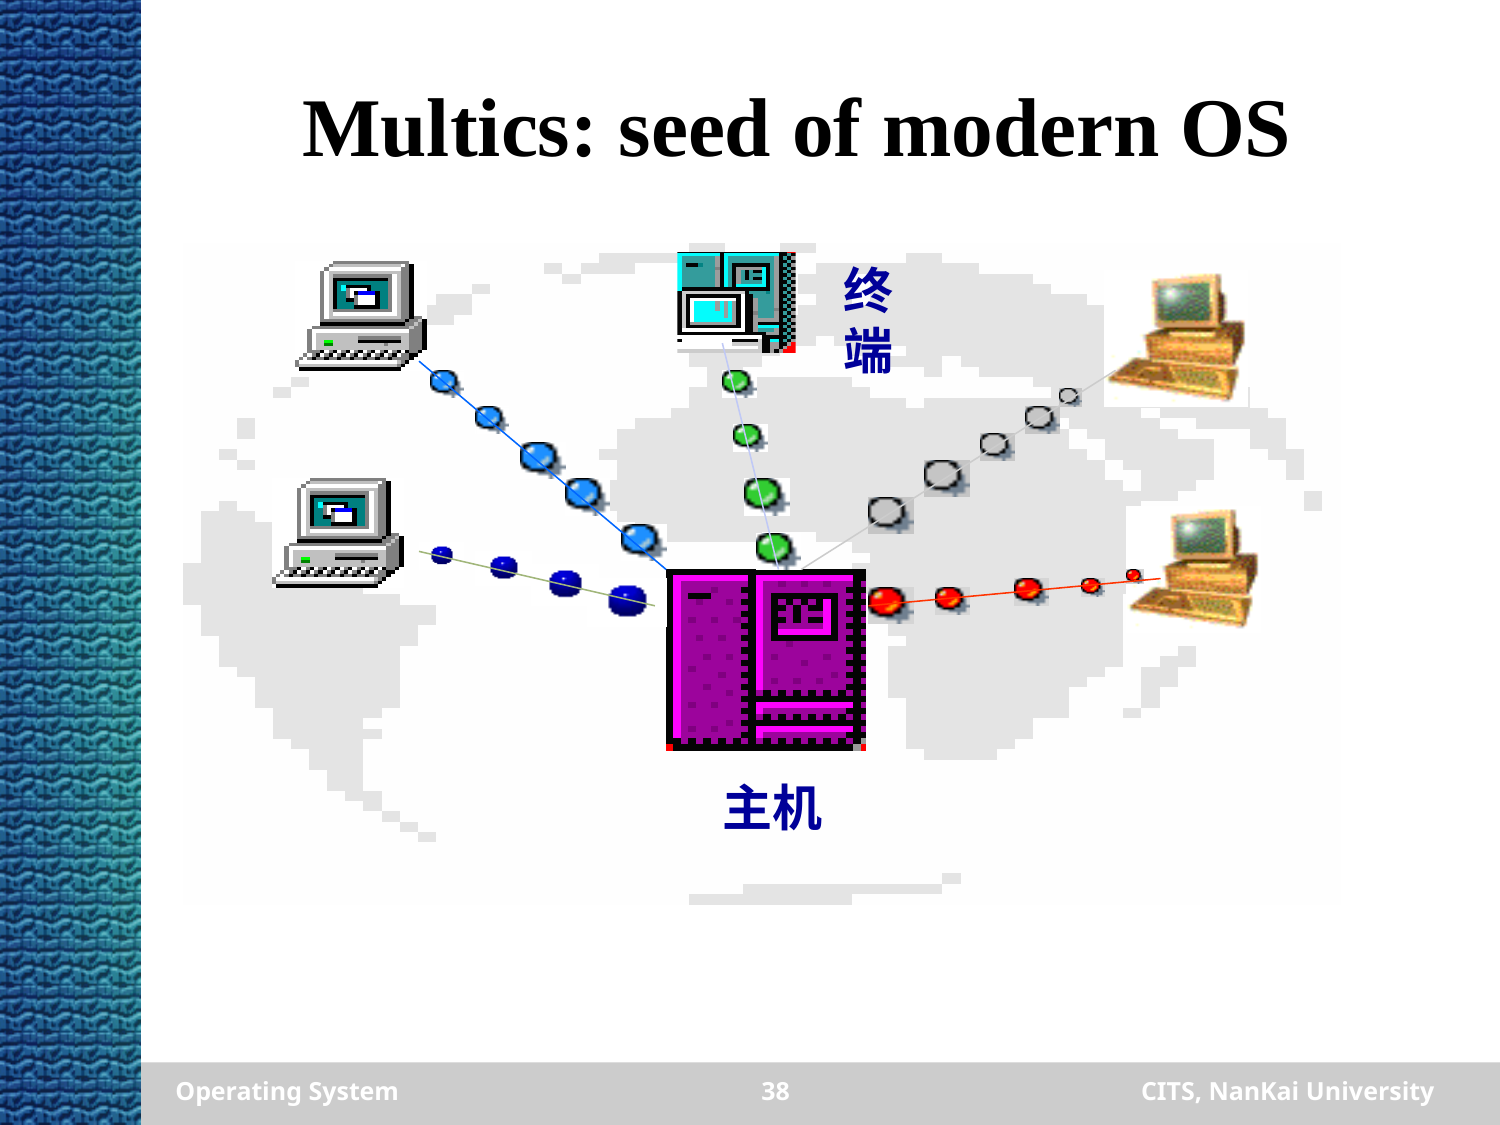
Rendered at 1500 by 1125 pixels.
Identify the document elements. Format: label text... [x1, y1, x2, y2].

footer CITS, NanKai University [974, 1067, 1451, 1118]
slide_number 38 [600, 1067, 951, 1118]
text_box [182, 243, 1341, 905]
slide_number Operating System [160, 1067, 574, 1118]
title Multics: seed of modern OS [159, 50, 1436, 197]
picture [0, 0, 141, 1125]
